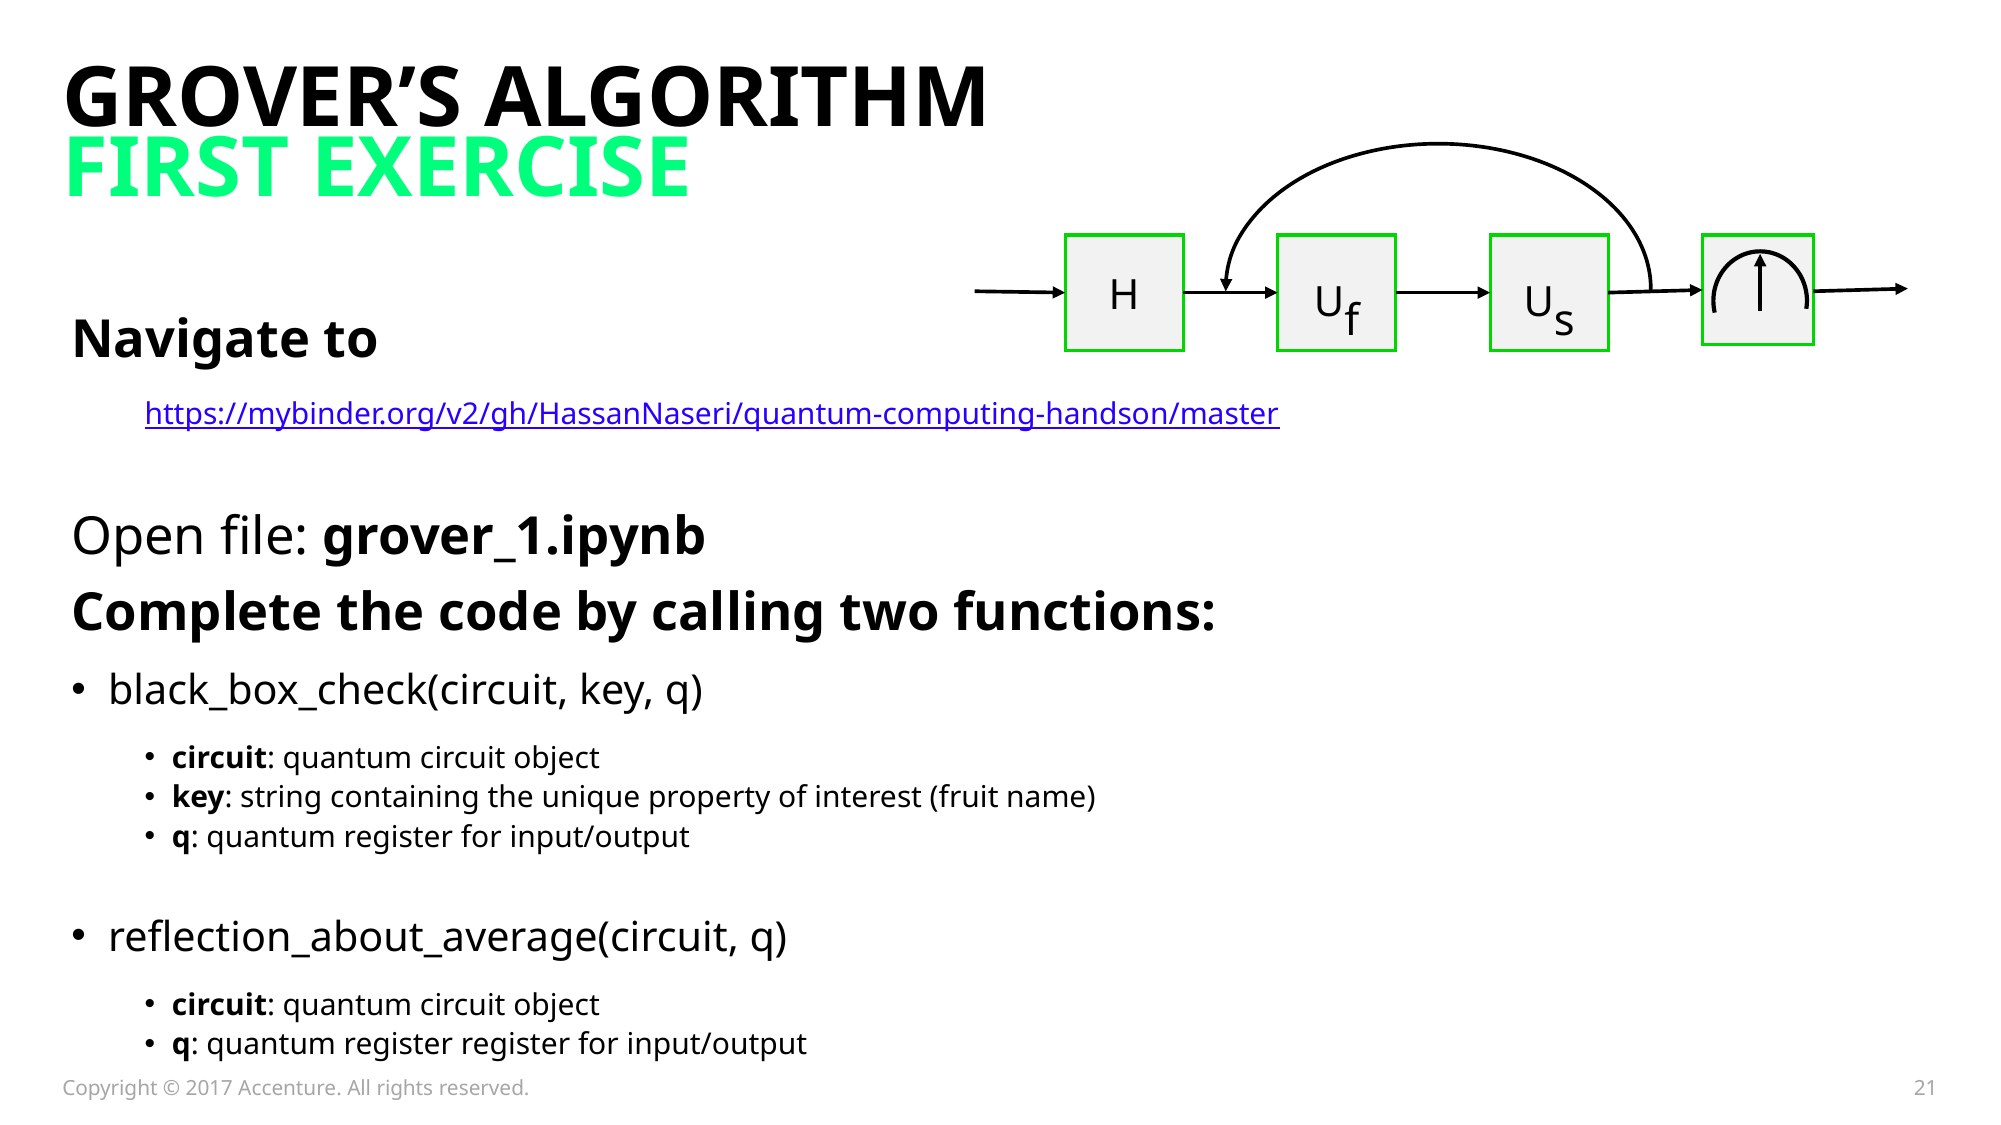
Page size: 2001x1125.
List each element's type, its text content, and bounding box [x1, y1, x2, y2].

footer Copyright © 2017 Accenture. All rights reserved. [62, 1069, 1000, 1104]
title Grover’s algorithm First Exercise [62, 62, 1442, 225]
slide_number 21 [1887, 1069, 1938, 1104]
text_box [974, 143, 1908, 434]
list Navigate to https://mybinder.org/v2/gh/HassanNaseri/quantum-computing-handson/master Open file: grover_1.ipynb Complete the code by calling two functions: black_box_check(circuit, key, q) circuit: quantum circuit object key: string containing the unique property of interest (fruit name) q: quantum register for input/output reflection_about_average(circuit, q) circuit: quantum circuit object q: quantum register register for input/output [62, 299, 1469, 1070]
